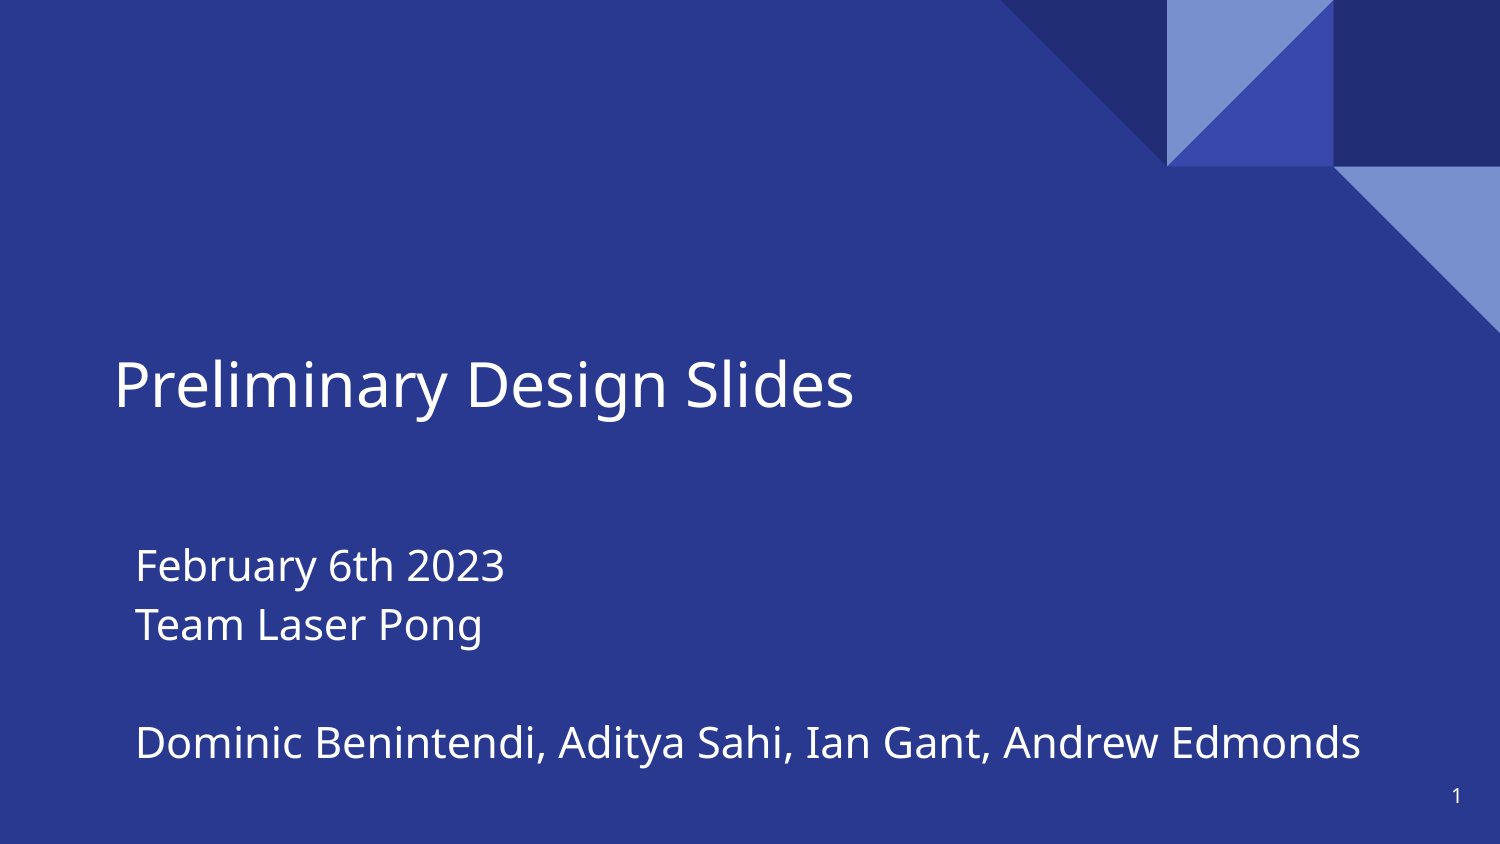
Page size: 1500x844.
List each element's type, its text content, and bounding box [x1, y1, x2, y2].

subtitle February 6th 2023 Team Laser Pong Dominic Benintendi, Aditya Sahi, Ian Gant, Andrew Edmonds [119, 520, 1381, 806]
slide_number ‹#› [1387, 762, 1478, 828]
title Preliminary Design Slides [98, 303, 1447, 442]
